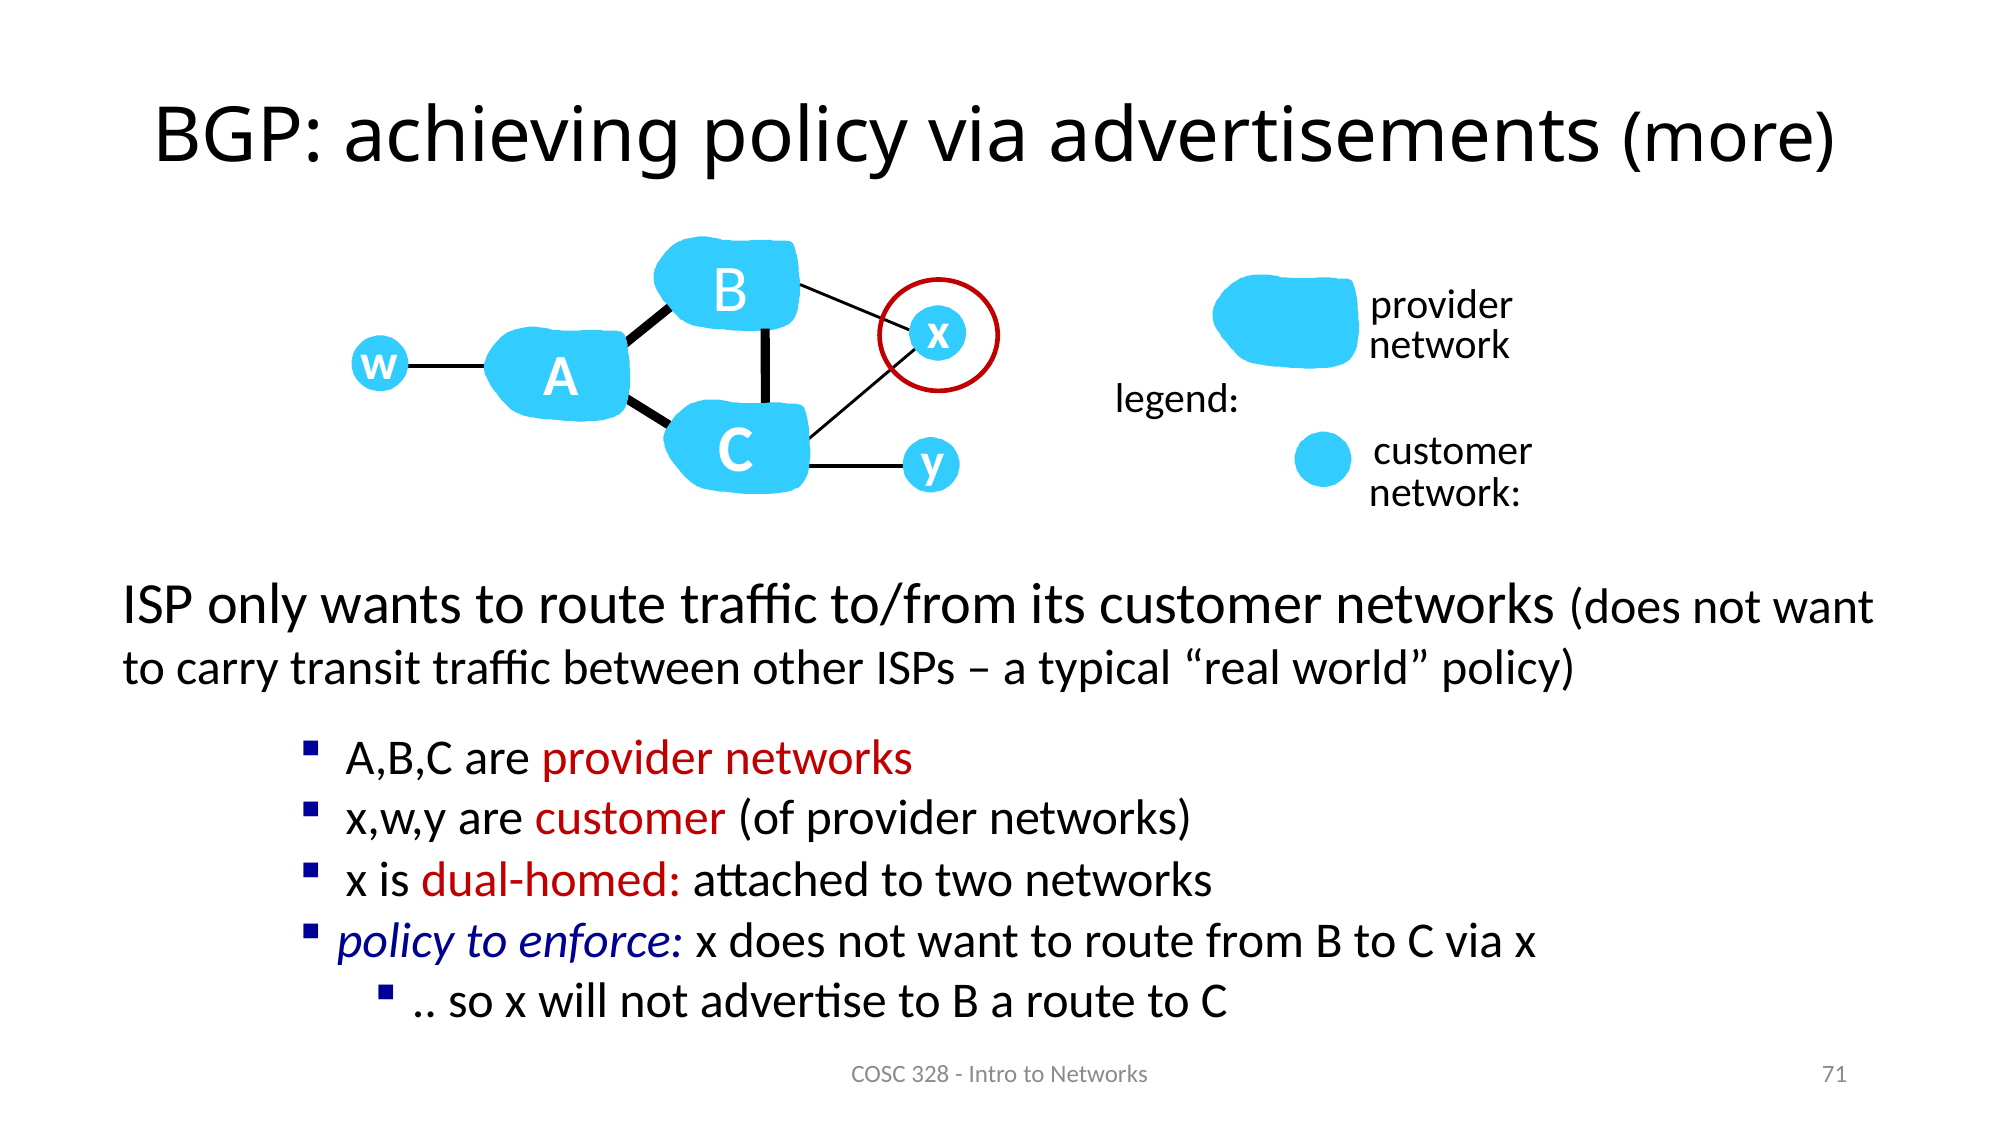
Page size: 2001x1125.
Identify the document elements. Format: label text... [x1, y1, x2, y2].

footer COSC 328 - Intro to Networks [662, 1042, 1338, 1103]
text_box y [920, 429, 945, 490]
slide_number 71 [1412, 1042, 1863, 1103]
text_box [351, 343, 360, 383]
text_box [1030, 261, 1550, 543]
text_box [878, 278, 999, 392]
text_box [902, 439, 943, 493]
text_box [397, 367, 405, 377]
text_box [653, 236, 801, 332]
text_box ISP only wants to route traffic to/from its customer networks (does not want to carry transit traffic between other ISPs – a typical “real world” policy) [107, 557, 1925, 702]
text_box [483, 326, 631, 422]
text_box [397, 341, 405, 366]
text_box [663, 399, 811, 494]
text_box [909, 298, 966, 361]
text_box [945, 441, 960, 489]
text_box [405, 350, 409, 366]
text_box w [360, 329, 398, 390]
text_box [314, 172, 1552, 557]
text_box [398, 367, 409, 385]
title BGP: achieving policy via advertisements (more) [137, 63, 1983, 211]
text_box A,B,C are provider networks x,w,y are customer (of provider networks) x is dual-homed: attached to two networks policy to enforce: x does not want to route from B to C via x .. so x will not advertise to B a route to C [284, 726, 1635, 1063]
